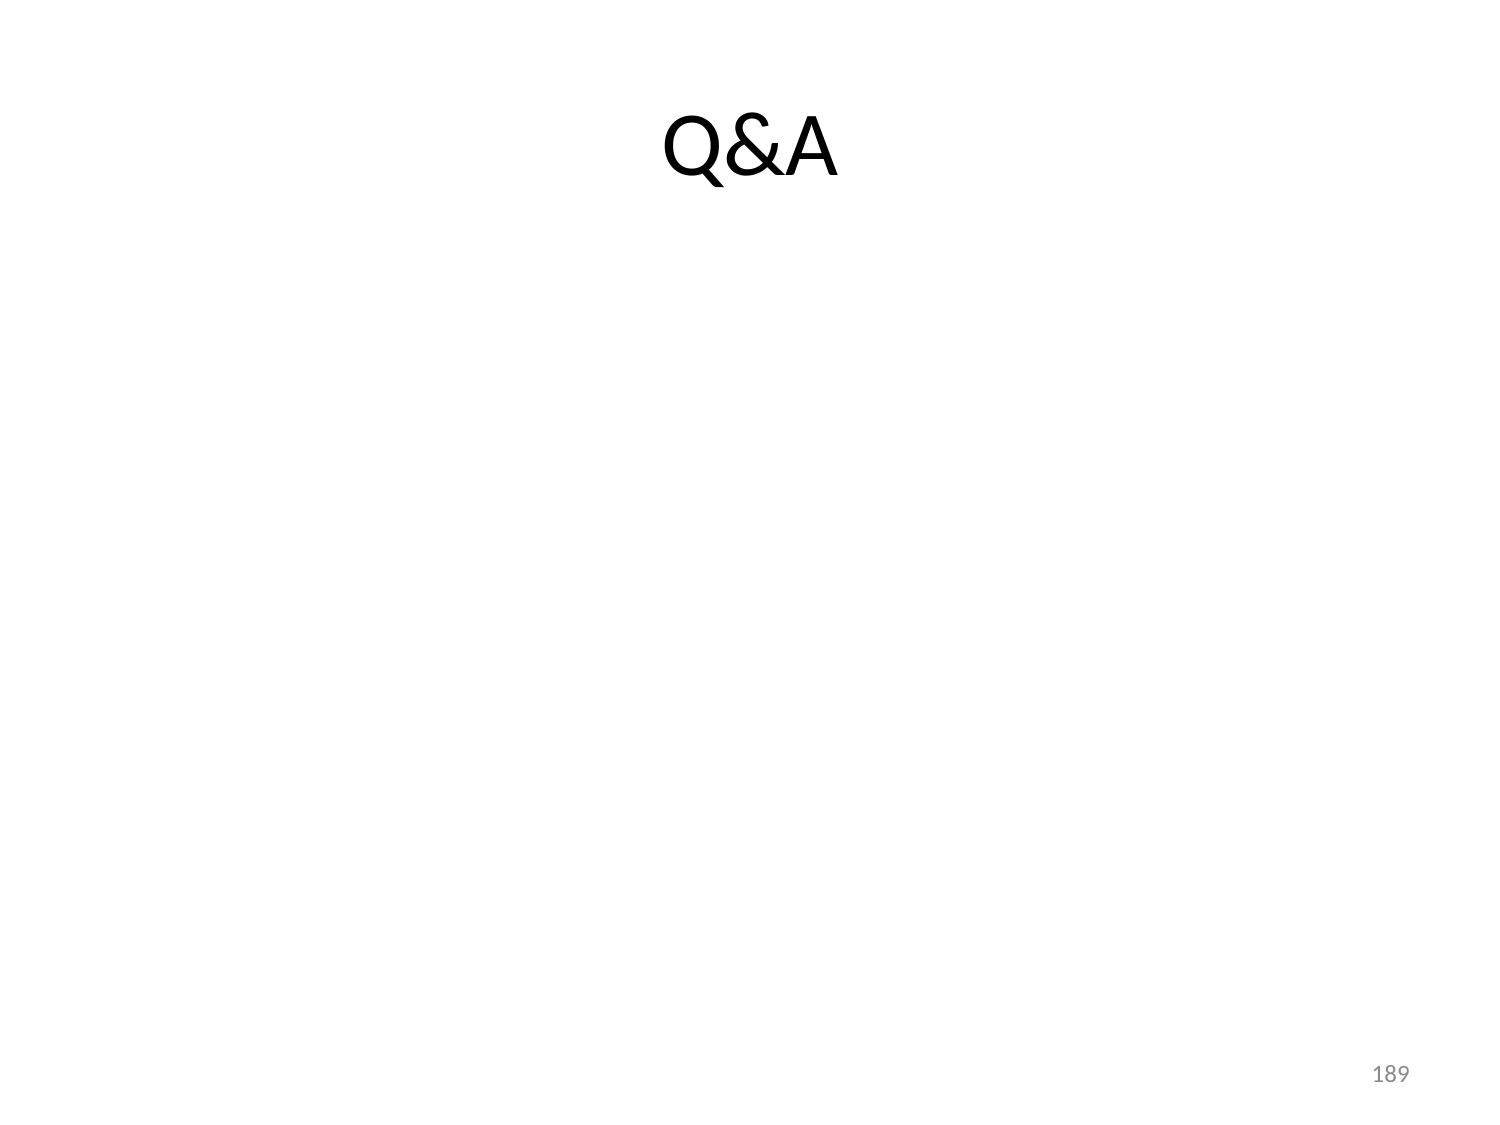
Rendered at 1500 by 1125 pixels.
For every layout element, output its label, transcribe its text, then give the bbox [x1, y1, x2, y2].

title Q&A [75, 45, 1425, 233]
slide_number 189 [1074, 1042, 1425, 1103]
